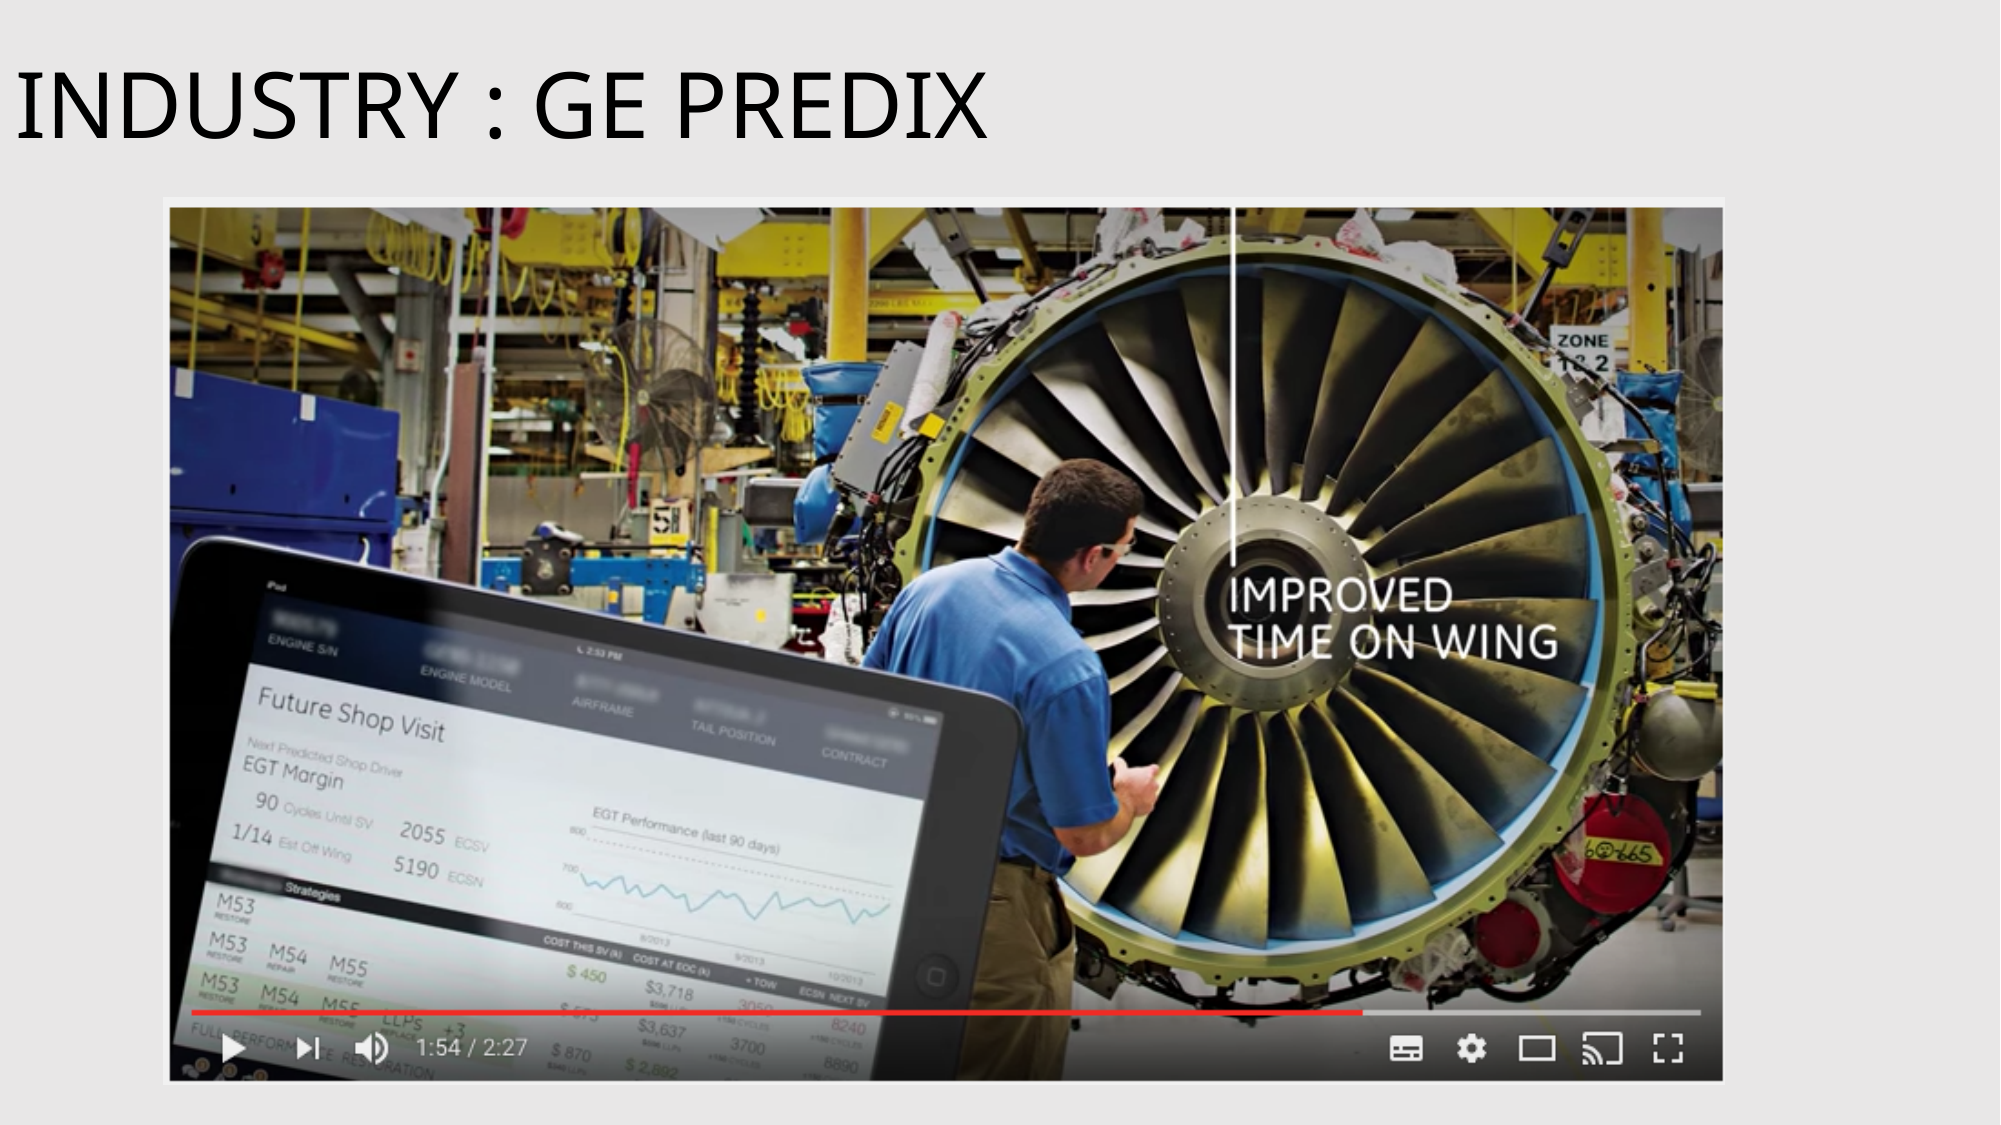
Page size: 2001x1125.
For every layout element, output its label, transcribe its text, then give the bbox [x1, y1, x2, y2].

title INDUSTRY : GE PREDIX [0, 0, 1725, 218]
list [163, 197, 1725, 1085]
